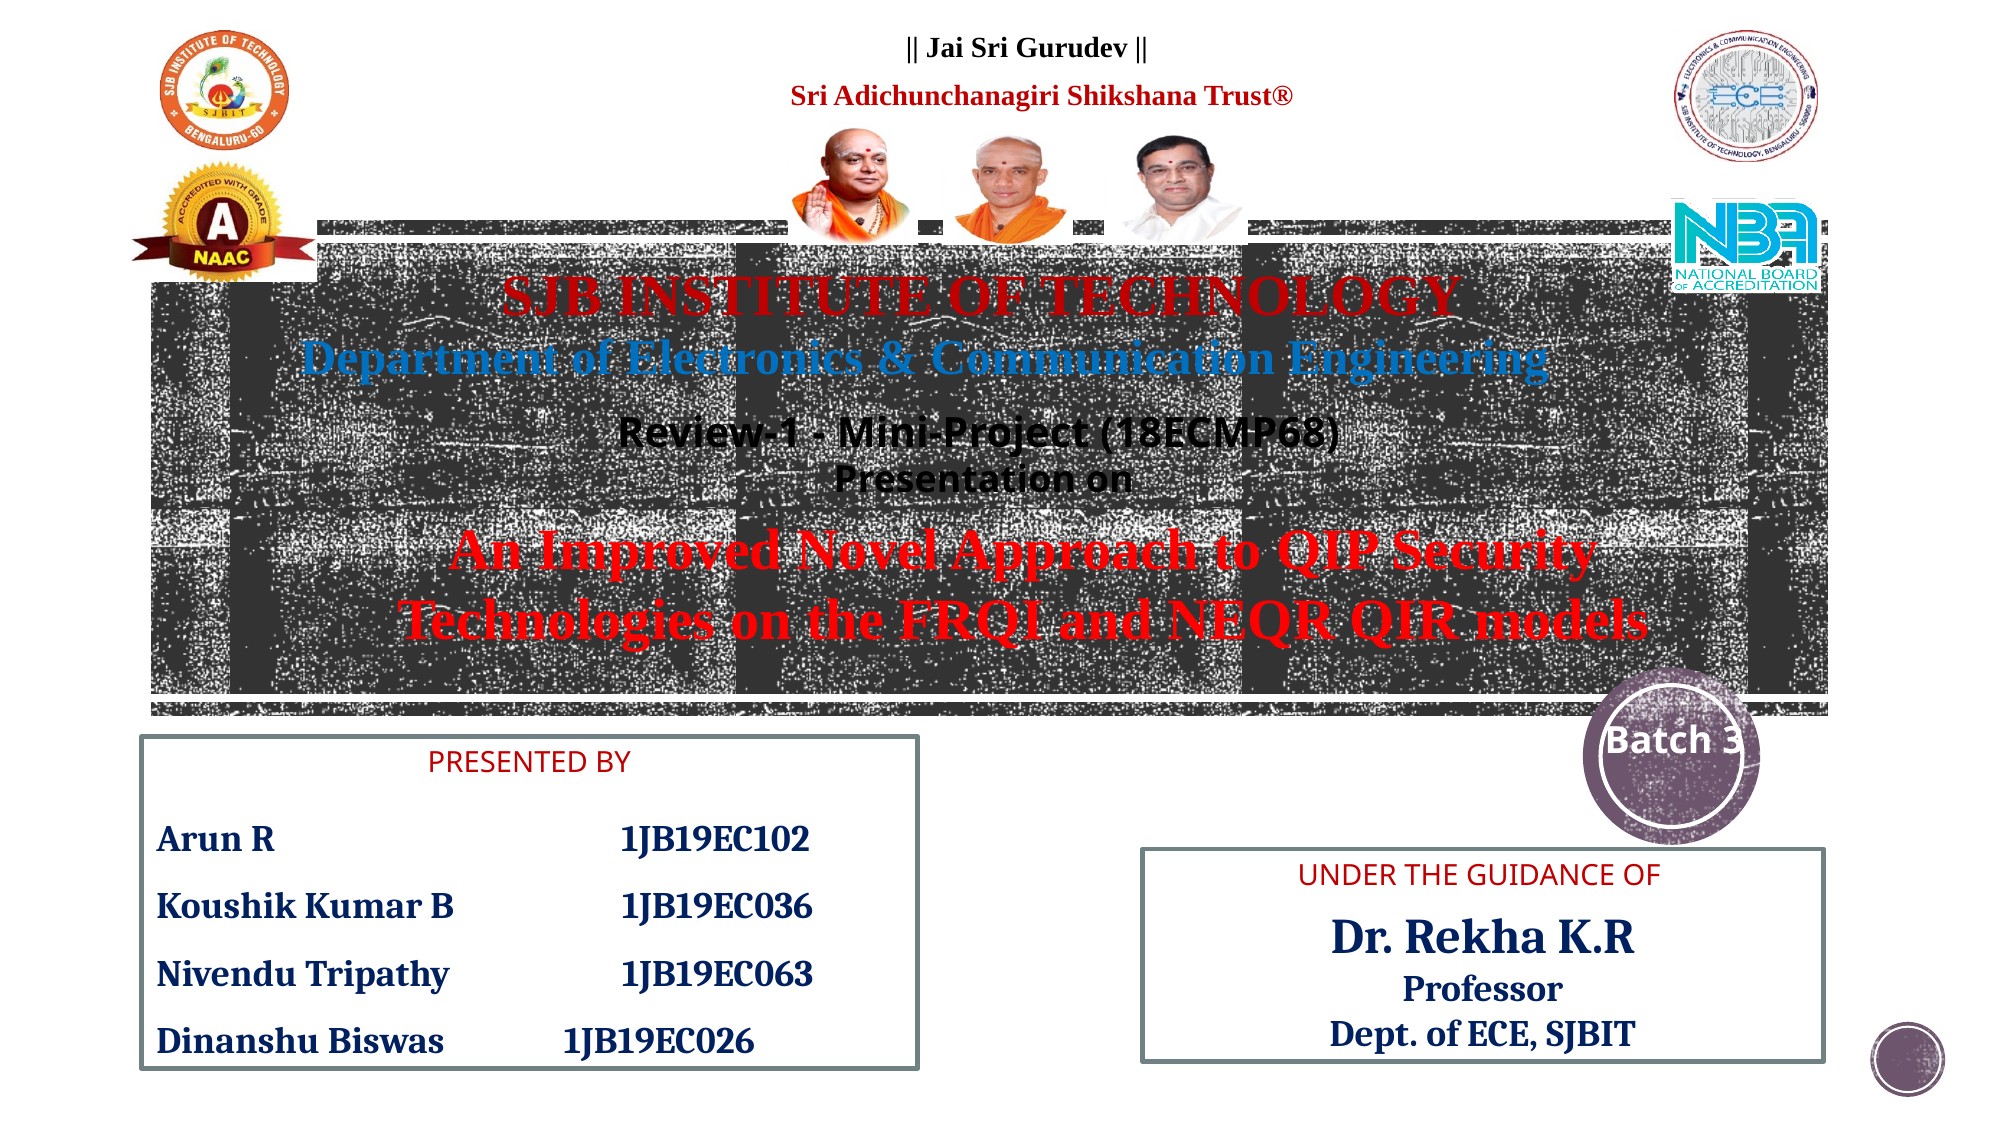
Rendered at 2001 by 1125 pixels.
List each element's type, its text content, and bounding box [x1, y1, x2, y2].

picture [1668, 194, 1824, 298]
text_box Batch 3 [1586, 708, 1762, 769]
text_box Presented By Arun R 1JB19EC102 Koushik Kumar B 1JB19EC036 Nivendu Tripathy 1JB19EC063 Dinanshu Biswas 1JB19EC026 [140, 735, 919, 1070]
picture [159, 29, 290, 151]
text_box || Jai Sri Gurudev || Sri Adichunchanagiri Shikshana Trust® [402, 21, 1630, 121]
text_box Under the guidance of Dr. Rekha K.R Professor Dept. of ECE, SJBIT [1141, 848, 1825, 1063]
text_box SJB INSTITUTE OF TECHNOLOGY [429, 249, 1536, 335]
picture [1674, 29, 1818, 162]
picture [127, 154, 318, 282]
text_box Department of Electronics & Communication Engineering [170, 275, 1781, 401]
picture [788, 121, 918, 245]
text_box An Improved Novel Approach to QIP Security Technologies on the FRQI and NEQR QIR models [285, 503, 1762, 659]
text_box Review-1 - Mini-Project (18ECMP68) Presentation on [538, 398, 1430, 508]
picture [943, 132, 1074, 245]
picture [1104, 131, 1248, 245]
